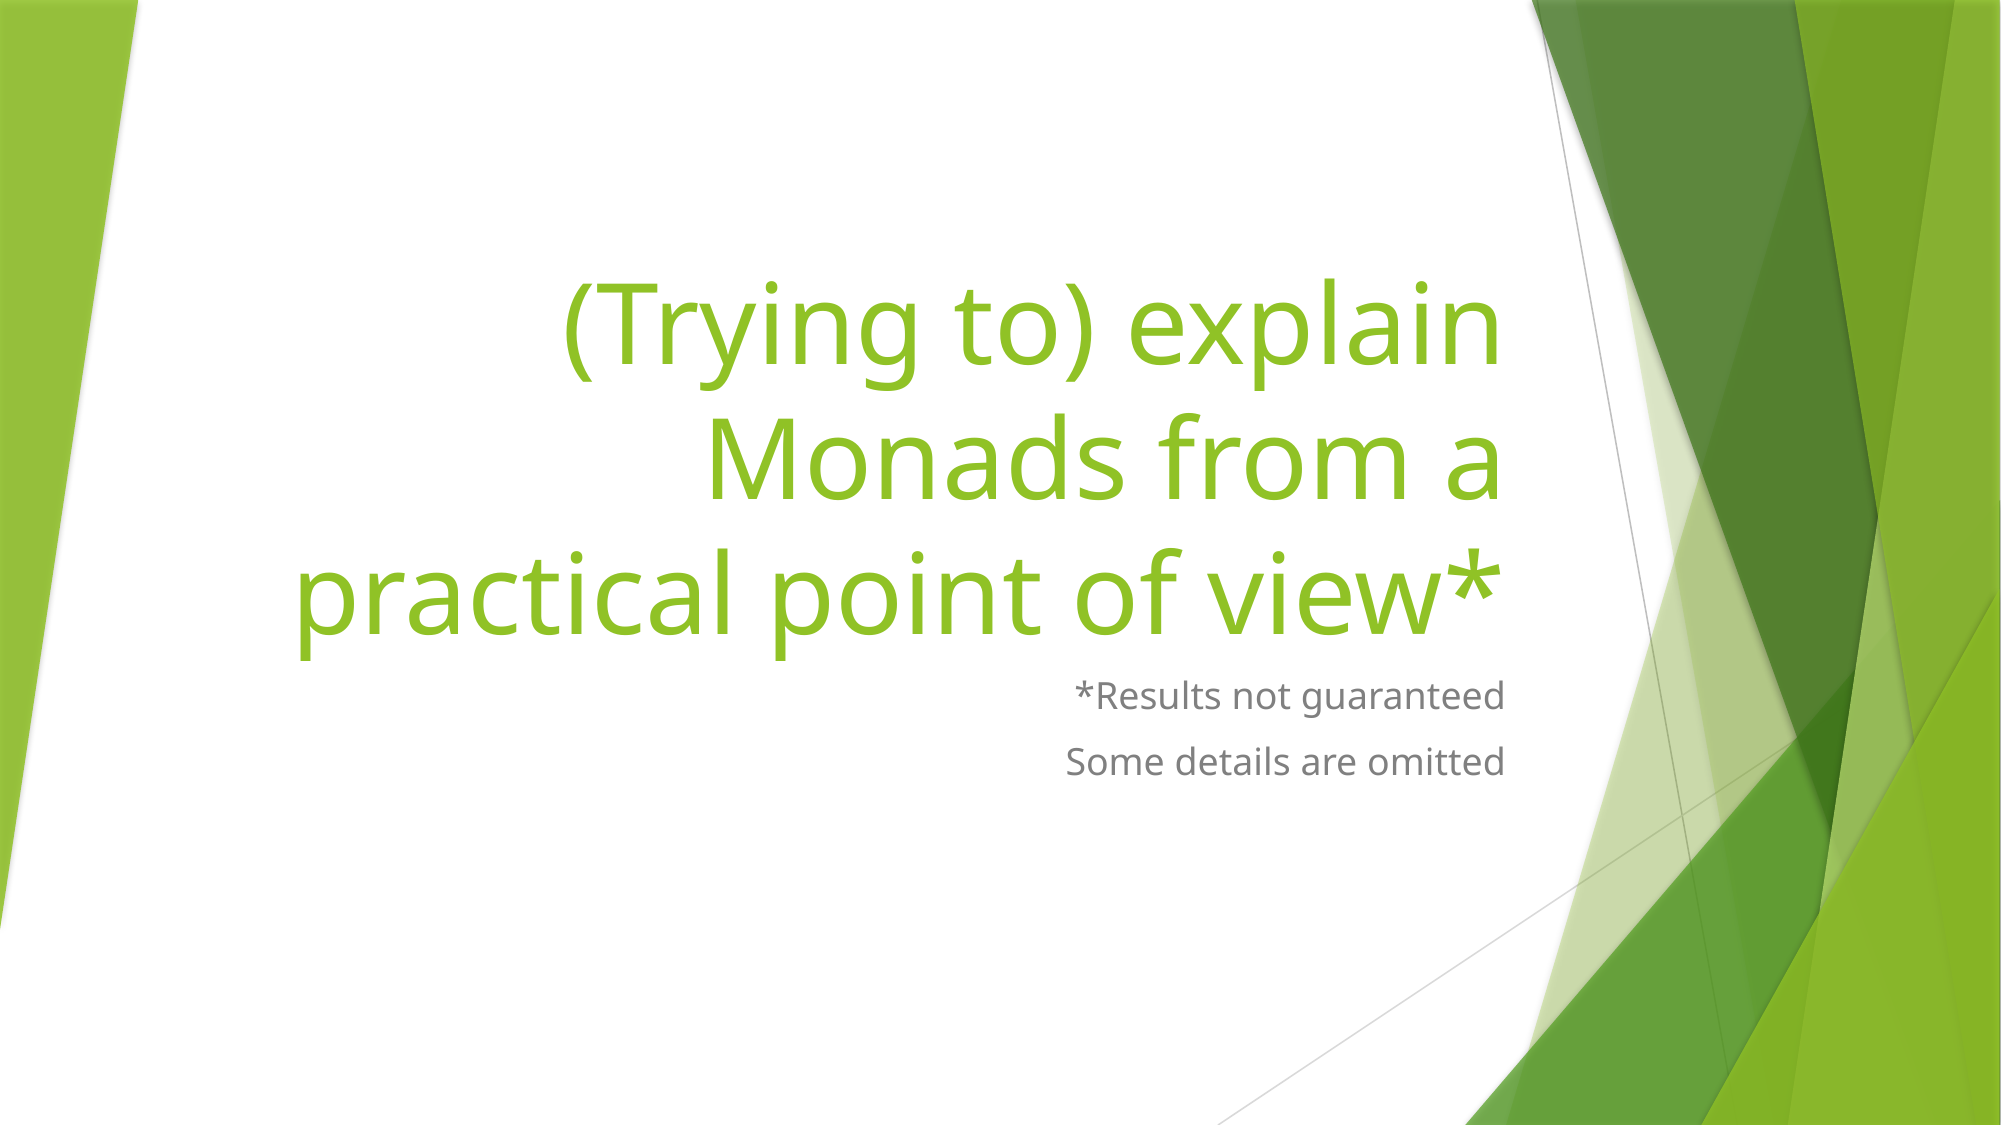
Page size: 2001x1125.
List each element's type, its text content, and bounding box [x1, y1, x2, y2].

subtitle *Results not guaranteed Some details are omitted [247, 664, 1522, 845]
title (Trying to) explain Monads from a practical point of view* [247, 394, 1522, 664]
